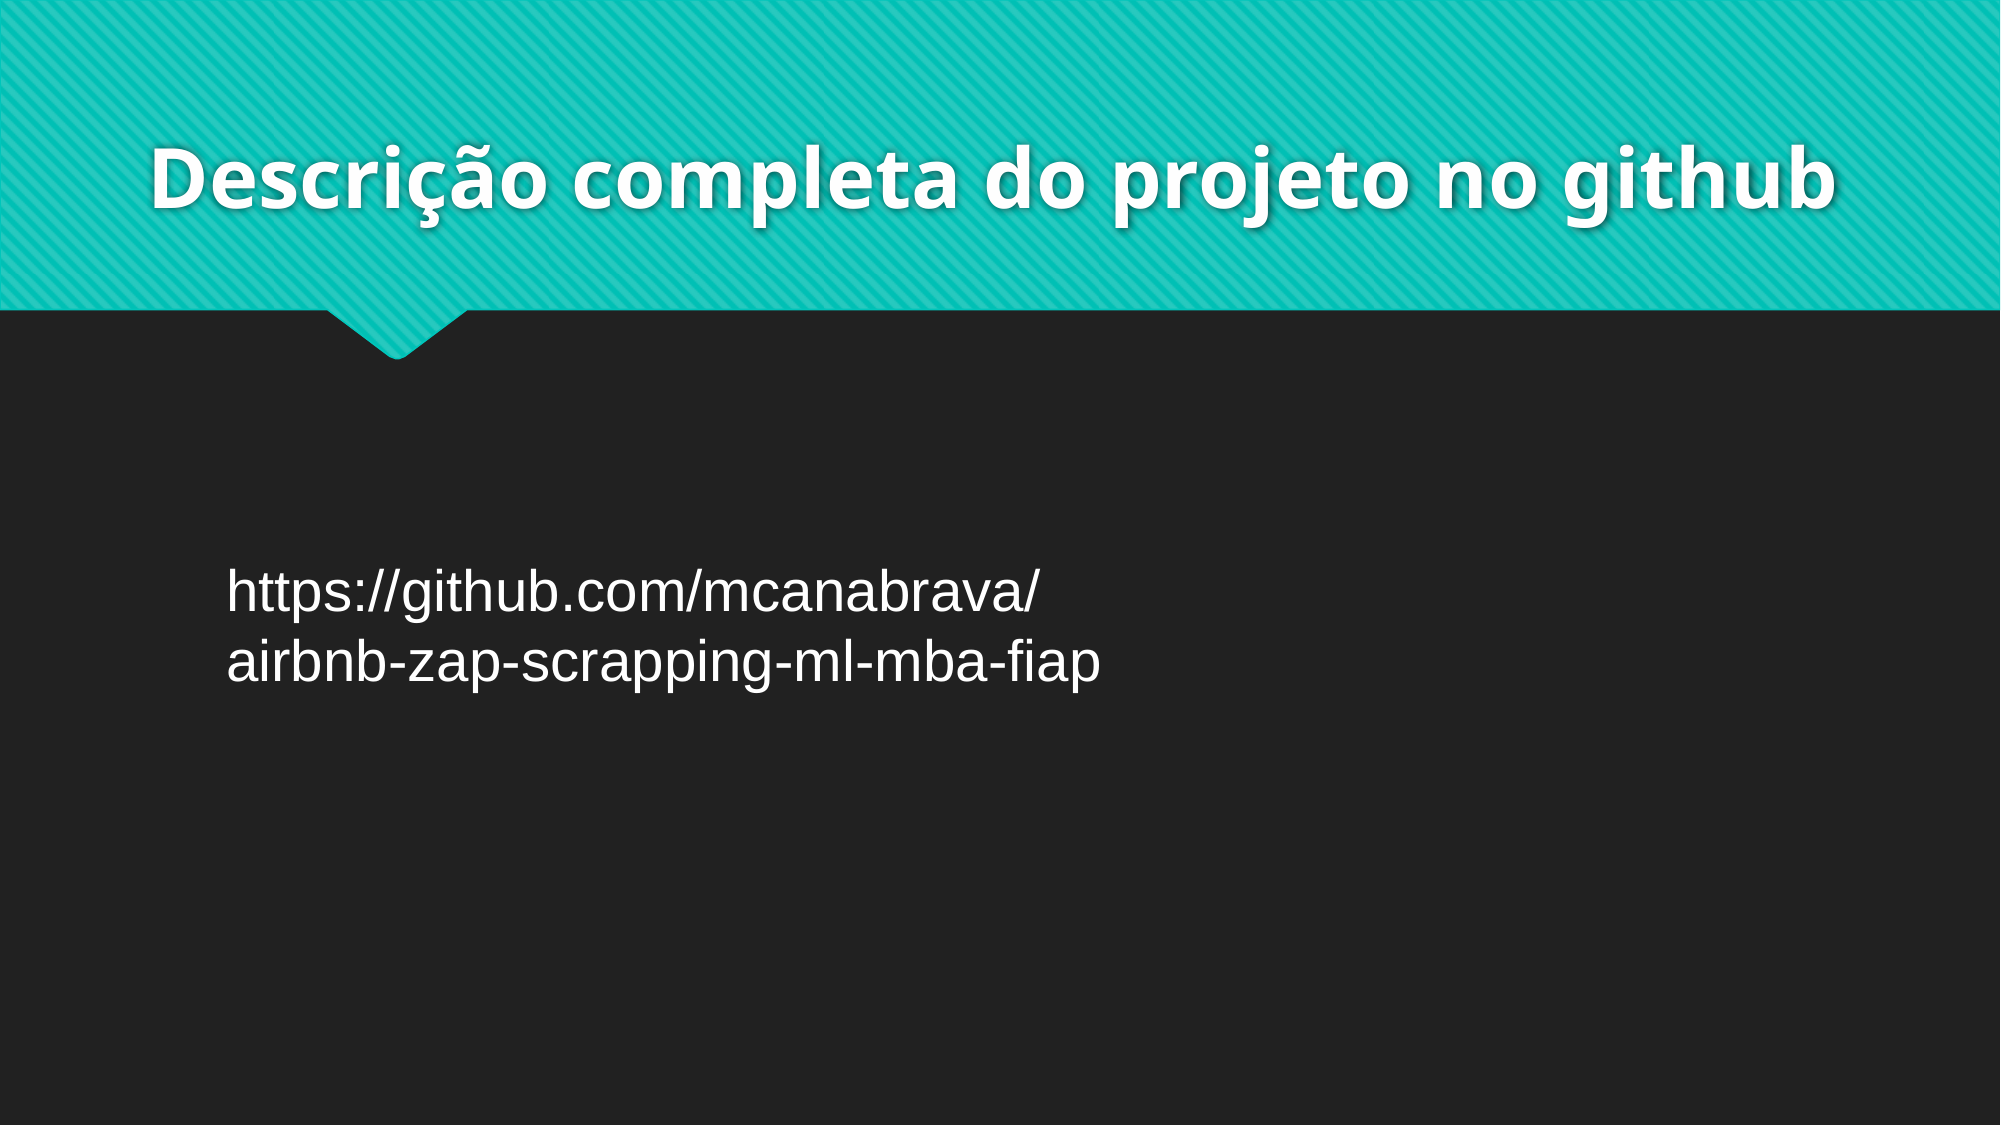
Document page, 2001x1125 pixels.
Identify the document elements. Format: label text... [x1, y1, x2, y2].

title Descrição completa do projeto no github [132, 73, 1868, 233]
picture [1, 1, 1999, 357]
text_box https://github.com/mcanabrava/ airbnb-zap-scrapping-ml-mba-fiap [211, 545, 2000, 700]
